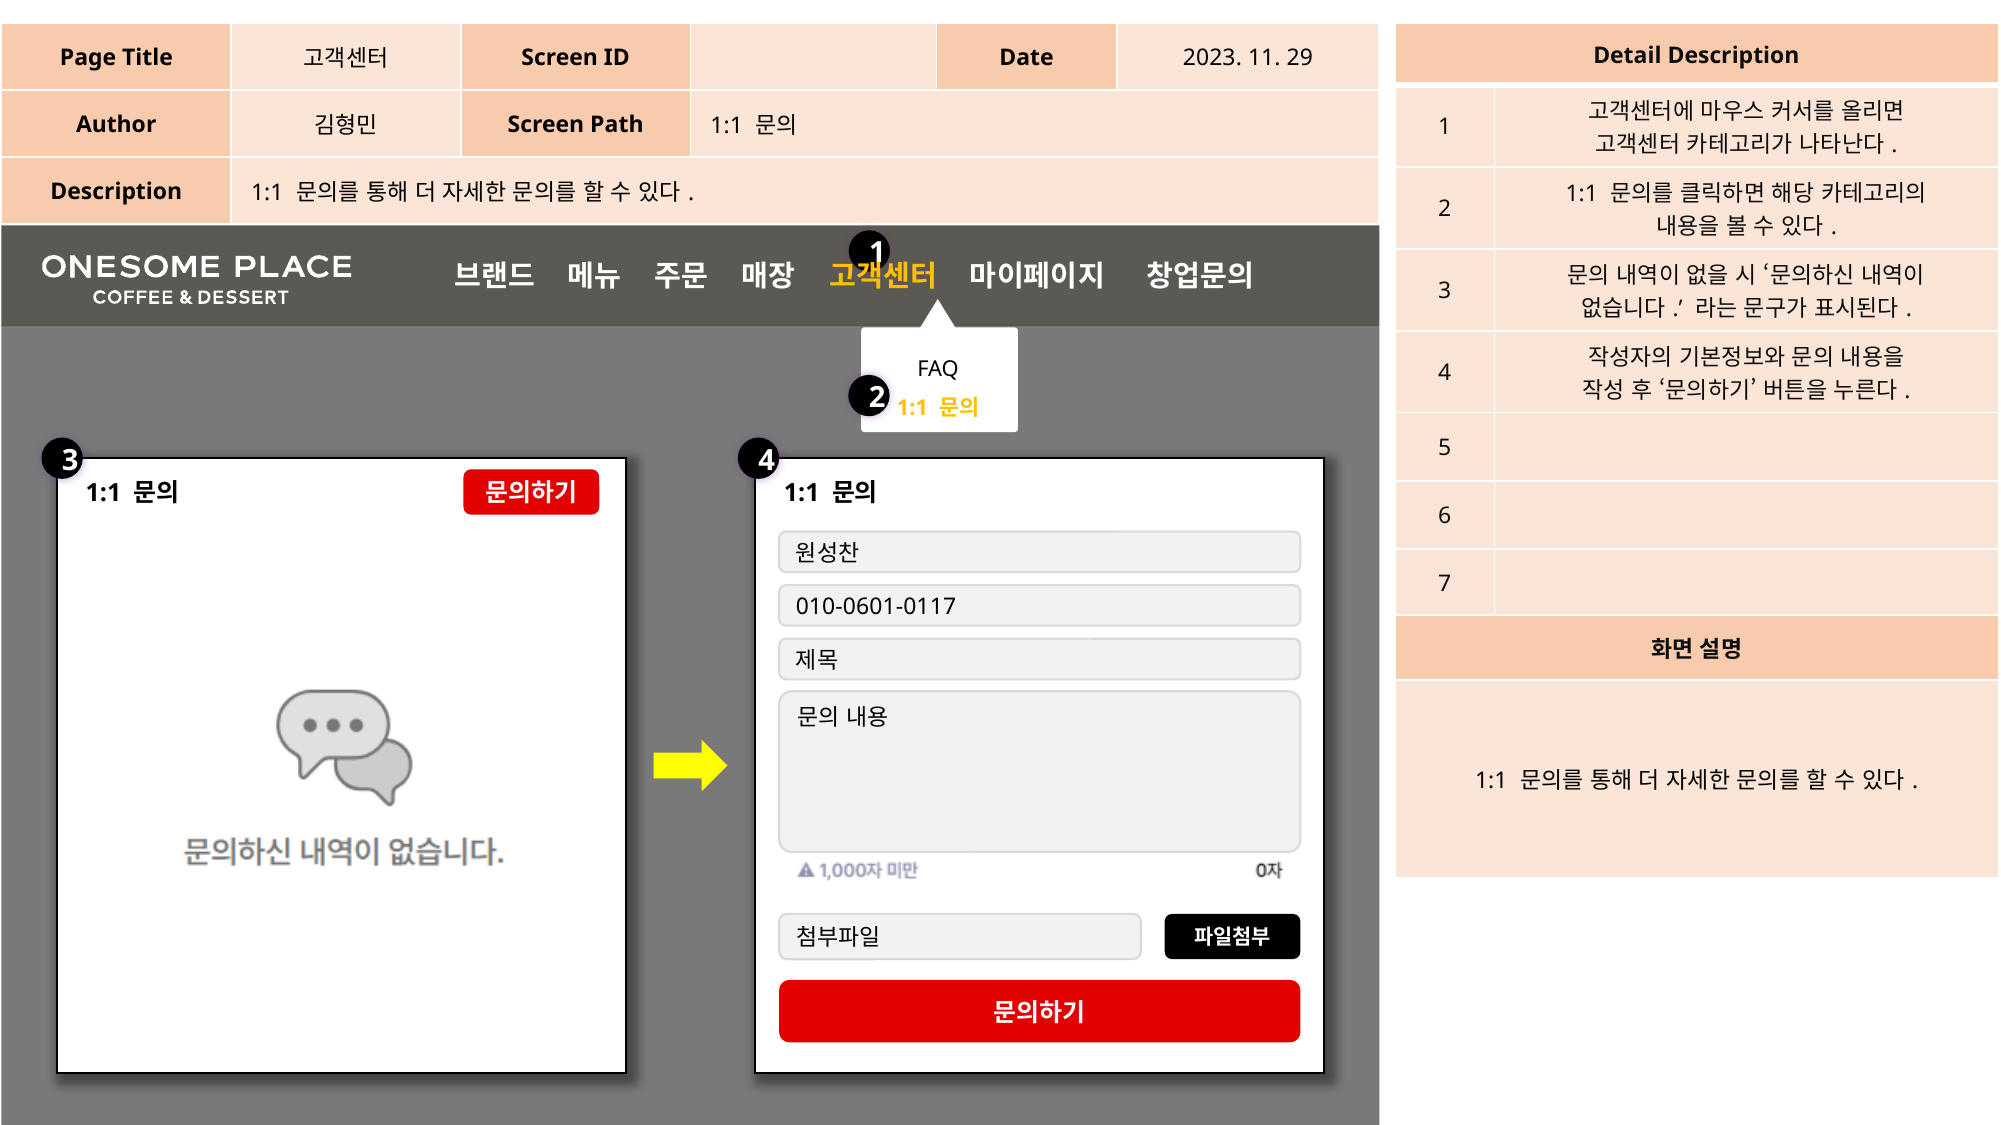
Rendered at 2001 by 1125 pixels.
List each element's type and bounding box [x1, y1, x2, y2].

table_cell [1495, 88, 1998, 166]
picture [148, 624, 535, 907]
table_cell [1495, 482, 1998, 548]
table_cell [232, 158, 1378, 223]
table_cell [1396, 413, 1494, 480]
table_cell [1495, 168, 1998, 248]
table_cell [1495, 332, 1998, 412]
table_cell [1396, 616, 1998, 679]
table_header [937, 24, 1116, 89]
table_cell [1396, 550, 1494, 614]
text_box [0, 224, 1380, 1125]
table_cell [1396, 88, 1494, 166]
table_header [691, 24, 936, 89]
table_cell [1495, 550, 1998, 614]
table_cell [1396, 332, 1494, 412]
table_cell [1396, 168, 1494, 248]
table_header [462, 24, 690, 89]
table_cell [2, 91, 230, 156]
table_cell [2, 158, 230, 223]
table_cell [1495, 250, 1998, 330]
table_cell [691, 91, 1378, 156]
table_header [1118, 24, 1378, 89]
table_cell [232, 91, 460, 156]
table_cell [1396, 250, 1494, 330]
table_cell [1396, 681, 1998, 877]
picture [42, 255, 352, 304]
table_header [2, 24, 230, 89]
picture [790, 856, 1289, 887]
table_cell [1396, 482, 1494, 548]
table_cell [1495, 413, 1998, 480]
table_header [1396, 24, 1998, 82]
table_header [232, 24, 460, 89]
table_cell [462, 91, 690, 156]
